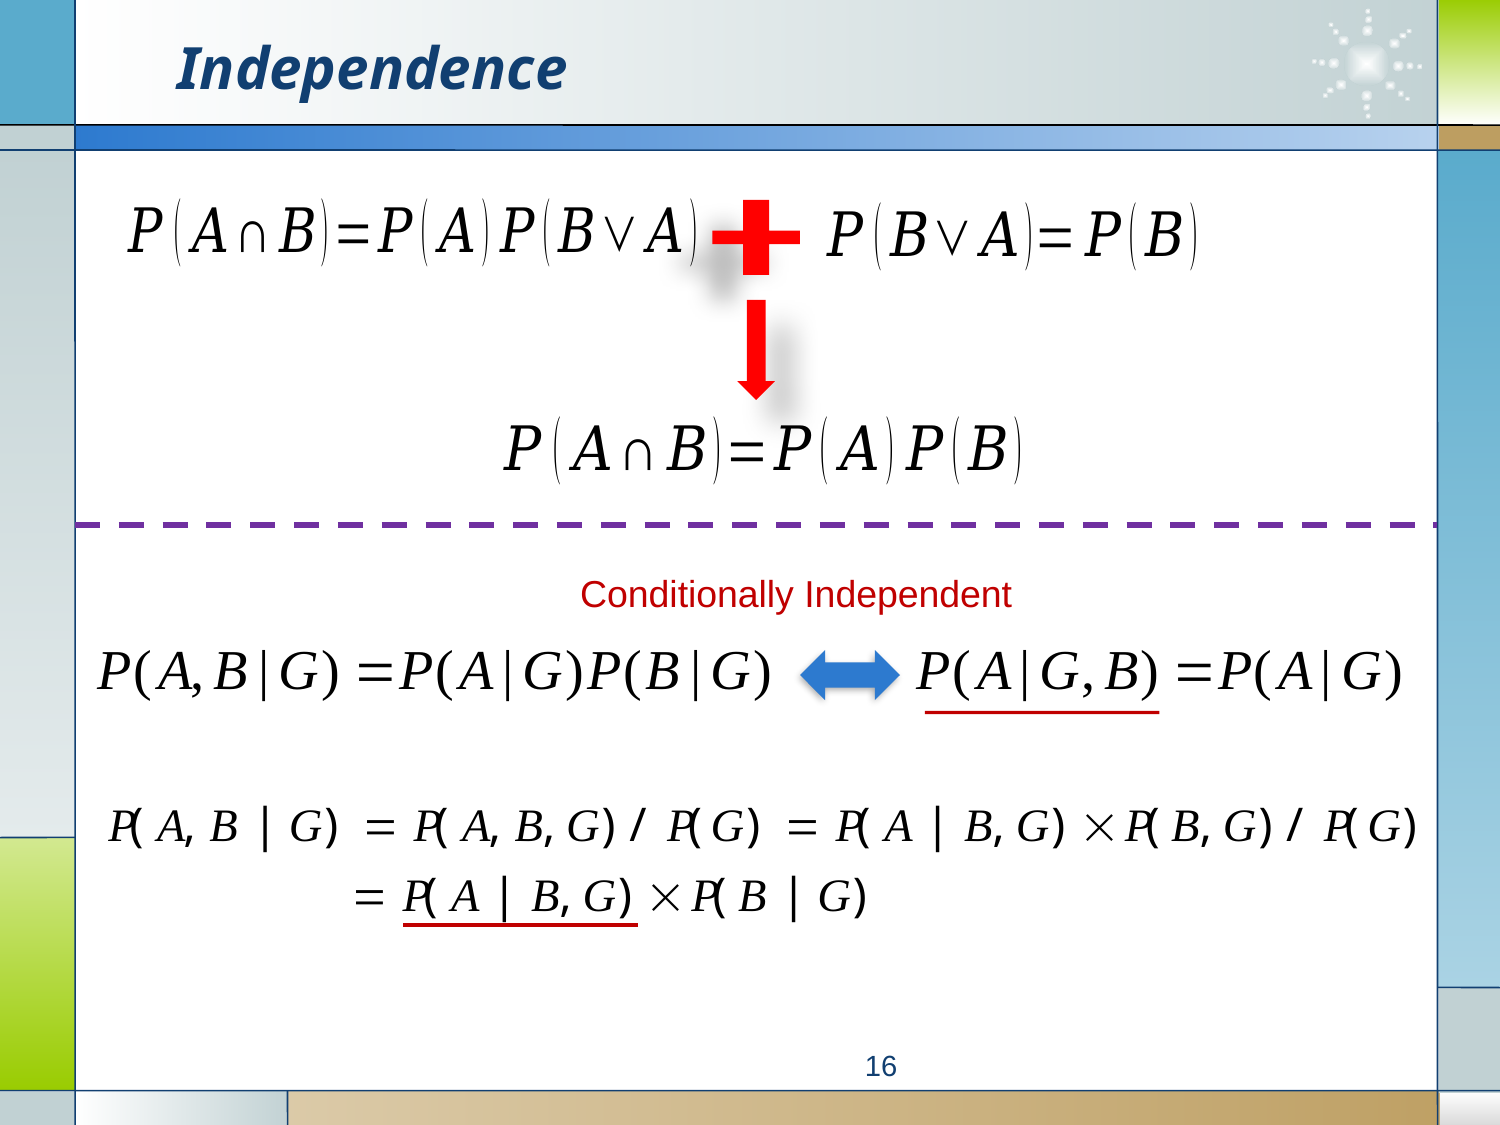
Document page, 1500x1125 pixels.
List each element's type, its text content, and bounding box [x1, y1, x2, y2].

text_box [735, 297, 777, 403]
text_box Conditionally Independent [565, 562, 1028, 623]
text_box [87, 637, 782, 713]
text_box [99, 793, 1426, 926]
text_box [797, 648, 900, 702]
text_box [905, 637, 1413, 713]
slide_number 16 [562, 1039, 913, 1081]
text_box [710, 198, 802, 277]
title Independence [162, 19, 1263, 113]
